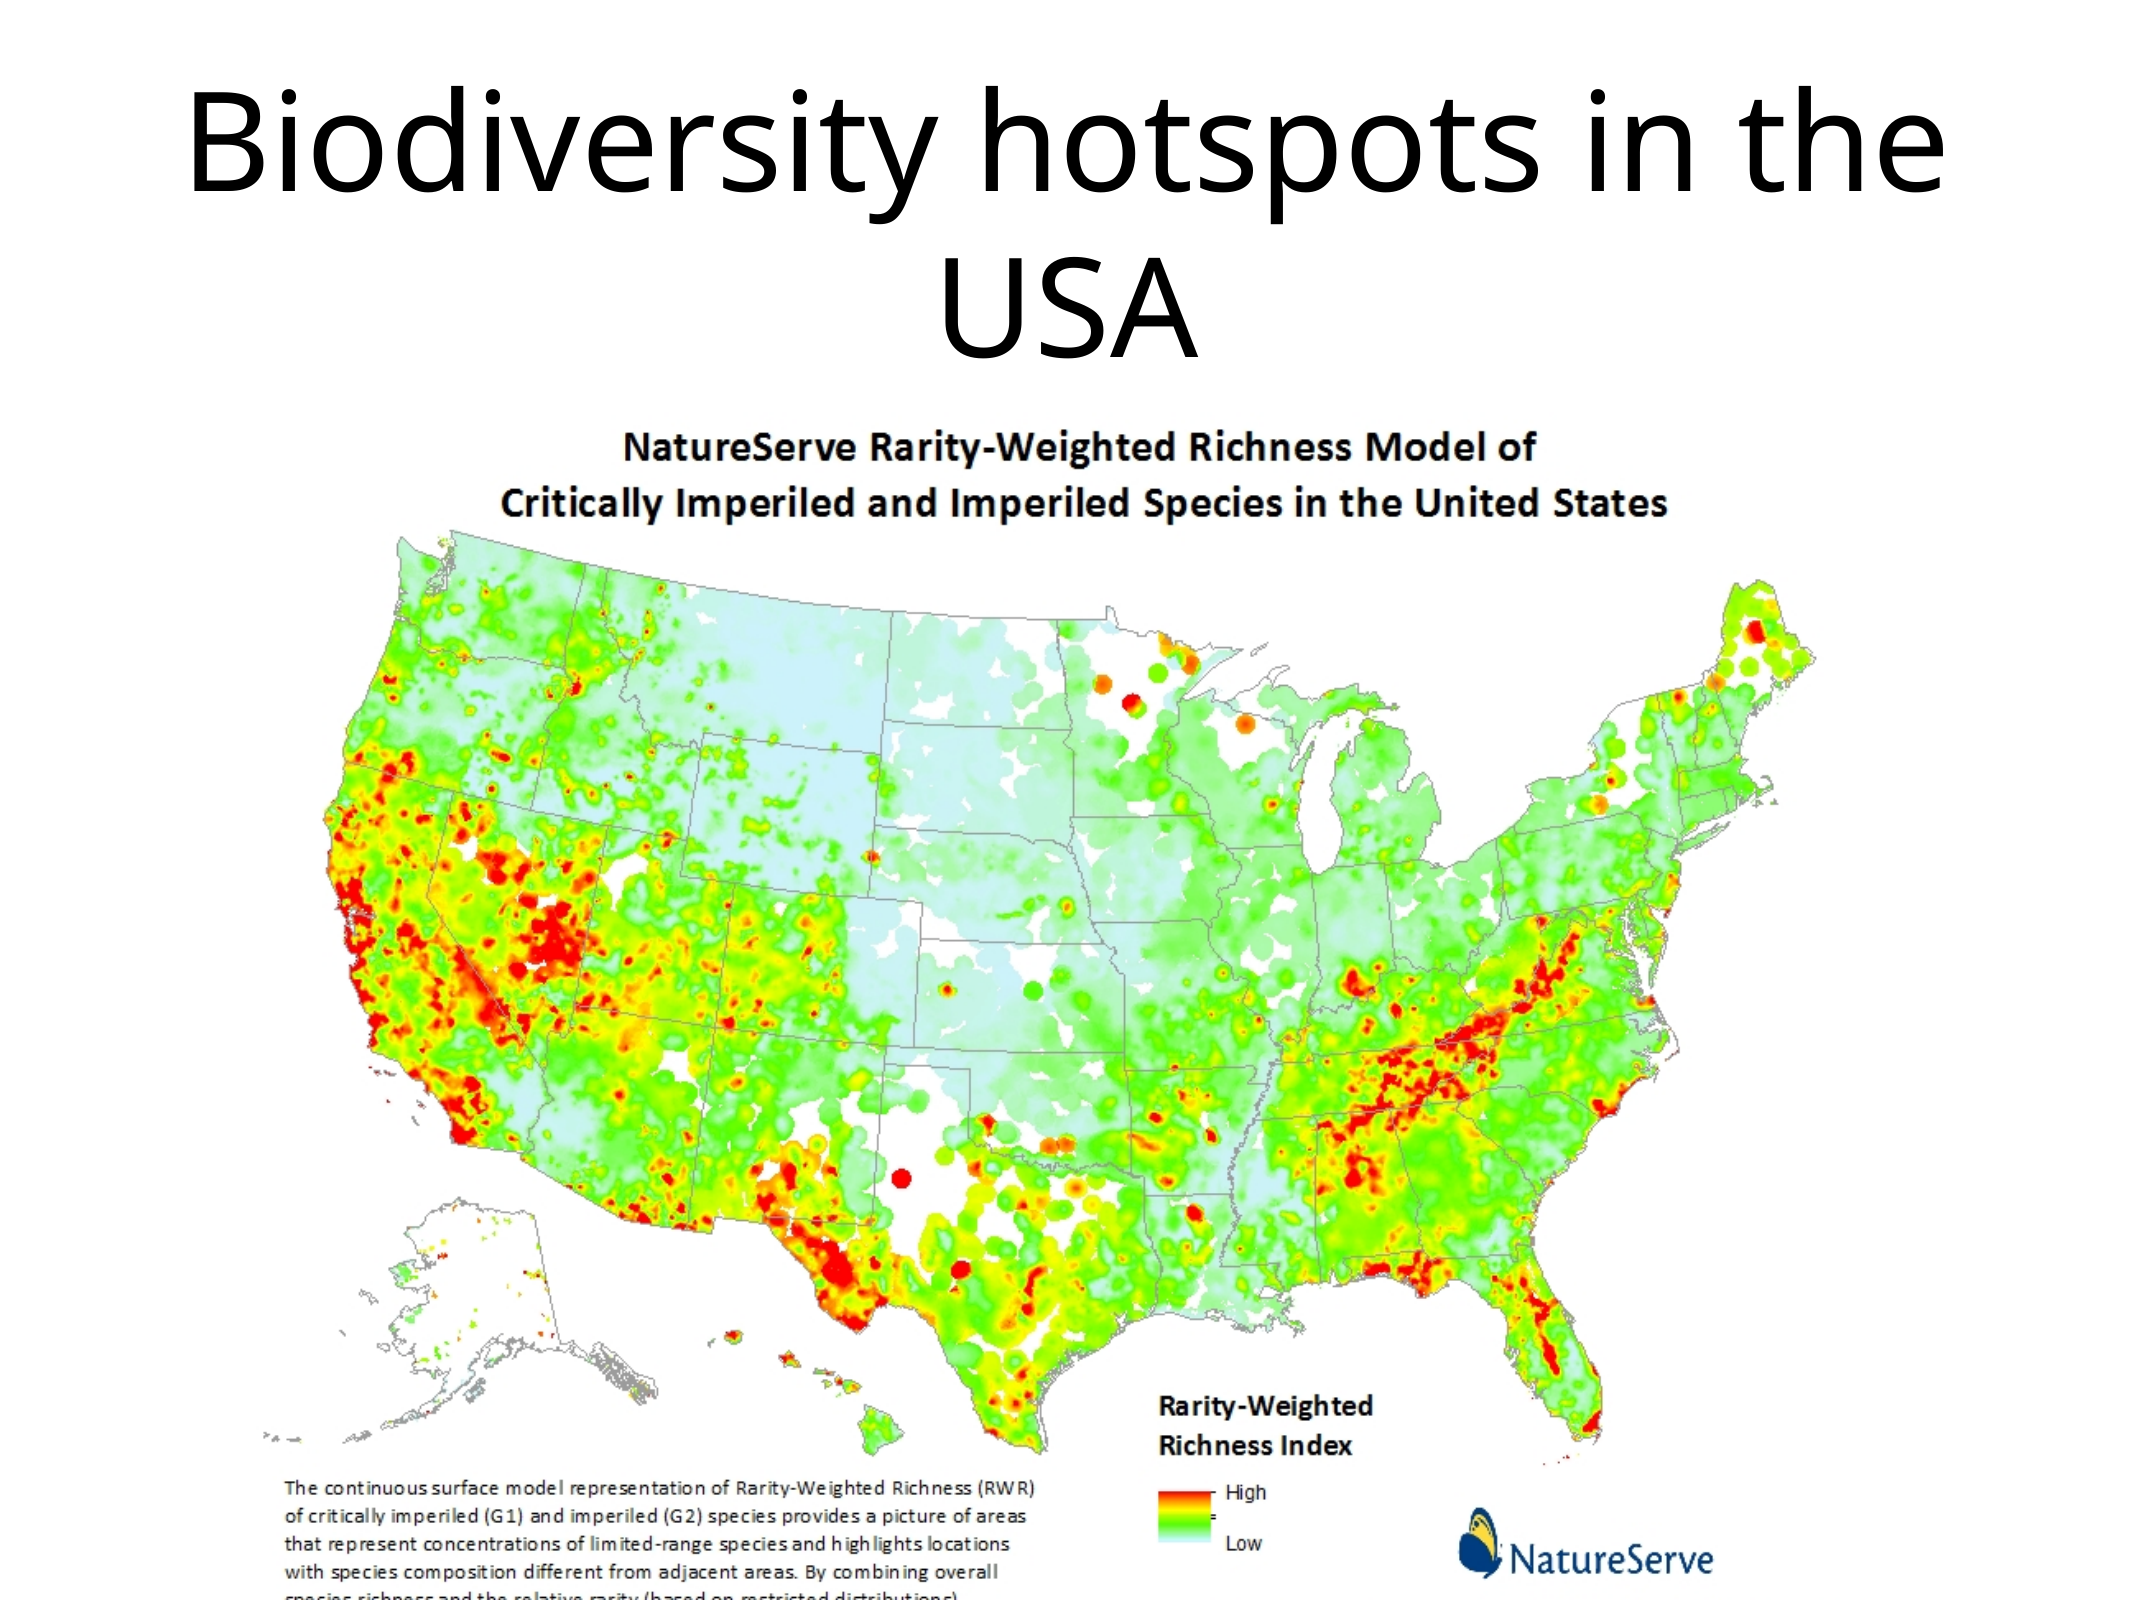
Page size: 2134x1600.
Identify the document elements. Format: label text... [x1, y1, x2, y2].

picture [244, 387, 1889, 1600]
title Biodiversity hotspots in the USA [155, 41, 1978, 397]
